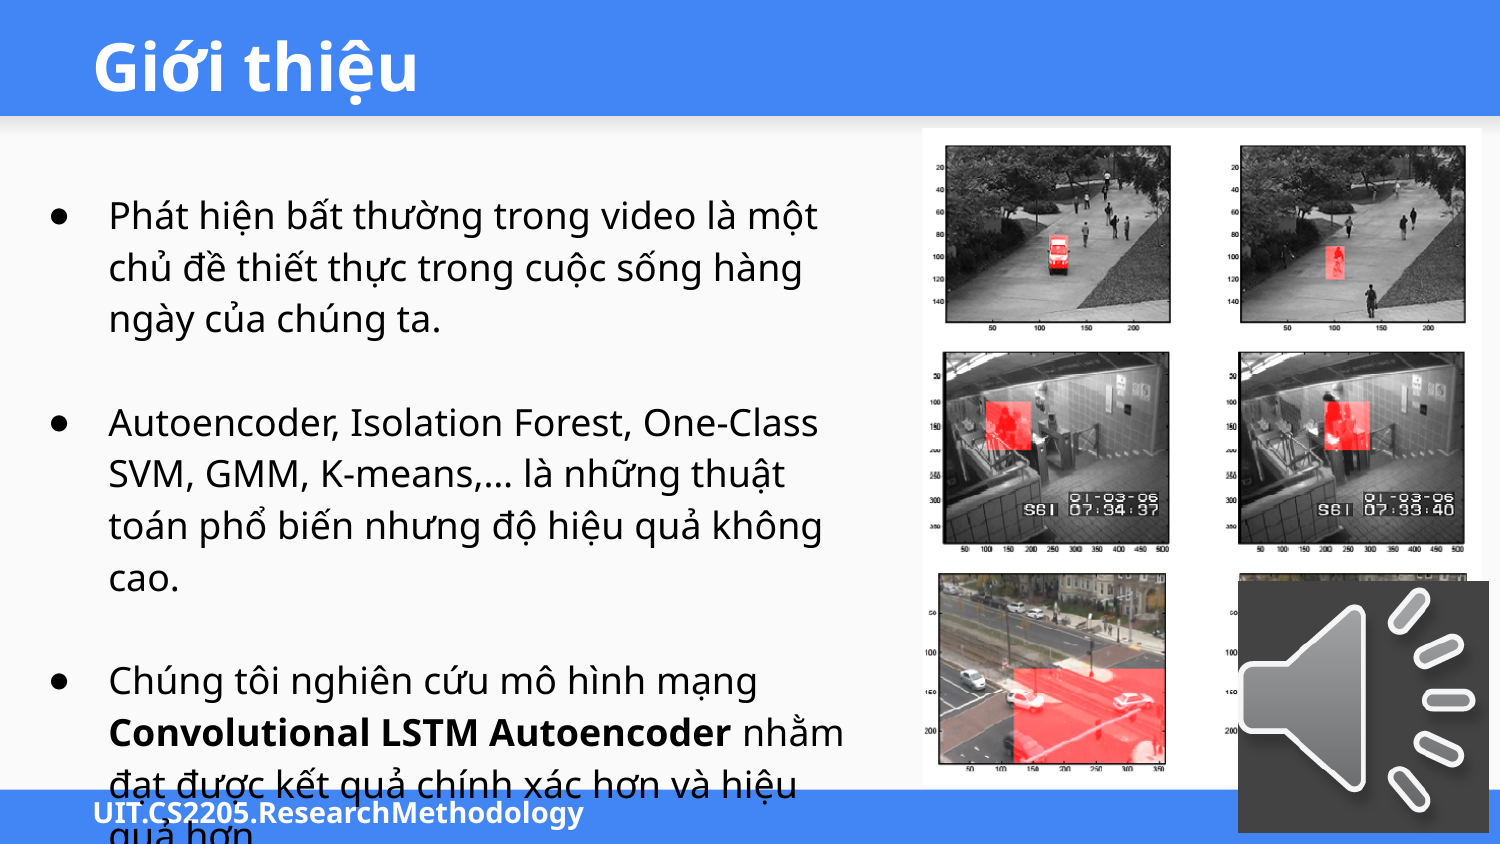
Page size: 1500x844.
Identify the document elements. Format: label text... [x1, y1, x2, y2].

title Giới thiệu [77, 9, 1427, 120]
list Phát hiện bất thường trong video là một chủ đề thiết thực trong cuộc sống hàng ngày của chúng ta. Autoencoder, Isolation Forest, One-Class SVM, GMM, K-means,… là những thuật toán phổ biến nhưng độ hiệu quả không cao. Chúng tôi nghiên cứu mô hình mạng Convolutional LSTM Autoencoder nhằm đạt được kết quả chính xác hơn và hiệu quả hơn. [18, 170, 881, 759]
picture [921, 128, 1490, 834]
